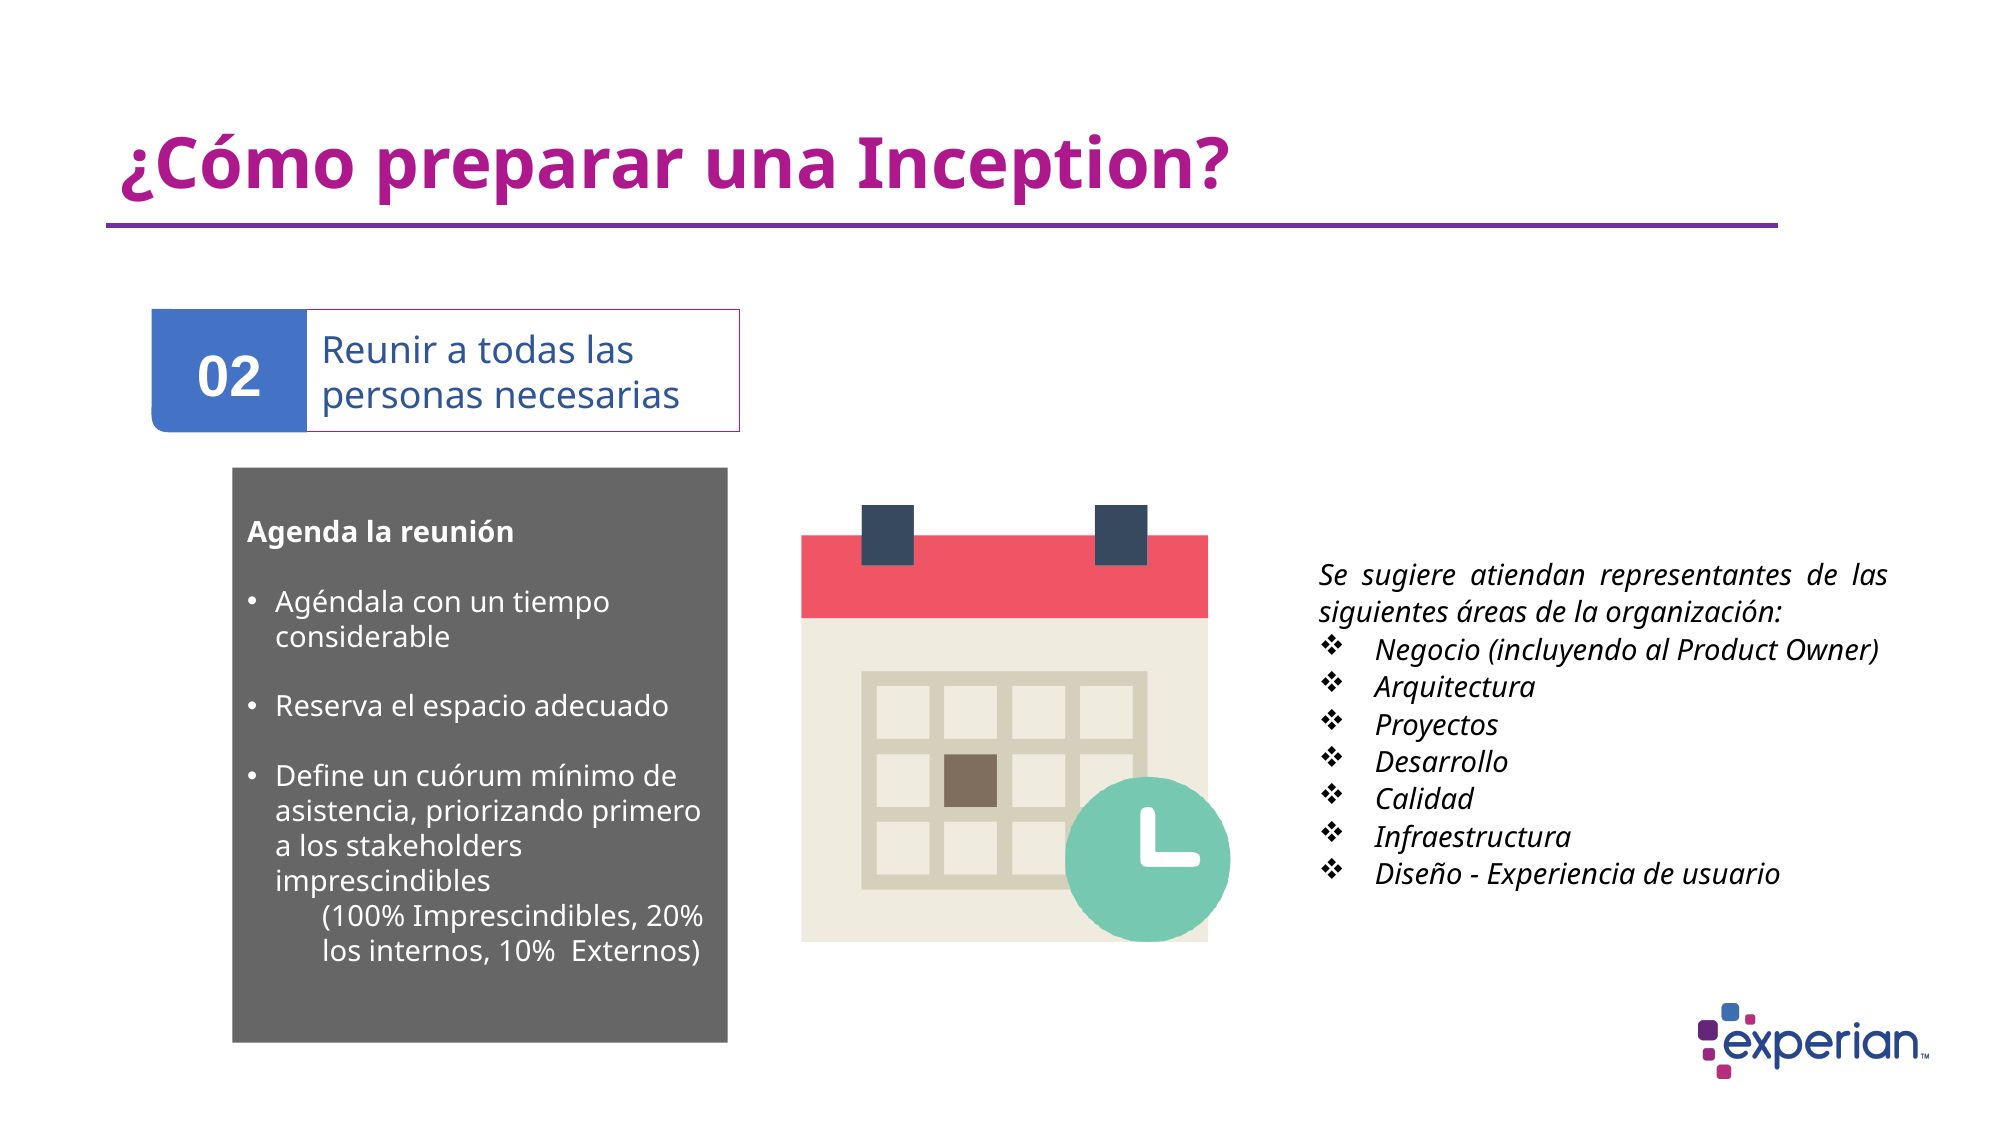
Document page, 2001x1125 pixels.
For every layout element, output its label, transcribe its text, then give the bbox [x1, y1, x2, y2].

text_box 02 [151, 310, 307, 435]
text_box Agenda la reunión Agéndala con un tiempo considerable Reserva el espacio adecuado Define un cuórum mínimo de asistencia, priorizando primero a los stakeholders imprescindibles (100% Imprescindibles, 20% los internos, 10% Externos) [232, 505, 728, 975]
picture [1698, 1003, 1929, 1079]
text_box Reunir a todas las personas necesarias [309, 309, 740, 432]
text_box ¿Cómo preparar una Inception? [105, 119, 1656, 212]
text_box [231, 467, 729, 1044]
text_box [150, 307, 309, 434]
text_box Se sugiere atiendan representantes de las siguientes áreas de la organización: Negocio (incluyendo al Product Owner) Arquitectura Proyectos Desarrollo Calidad Infraestructura Diseño - Experiencia de usuario [1304, 546, 1904, 898]
picture [797, 505, 1234, 942]
